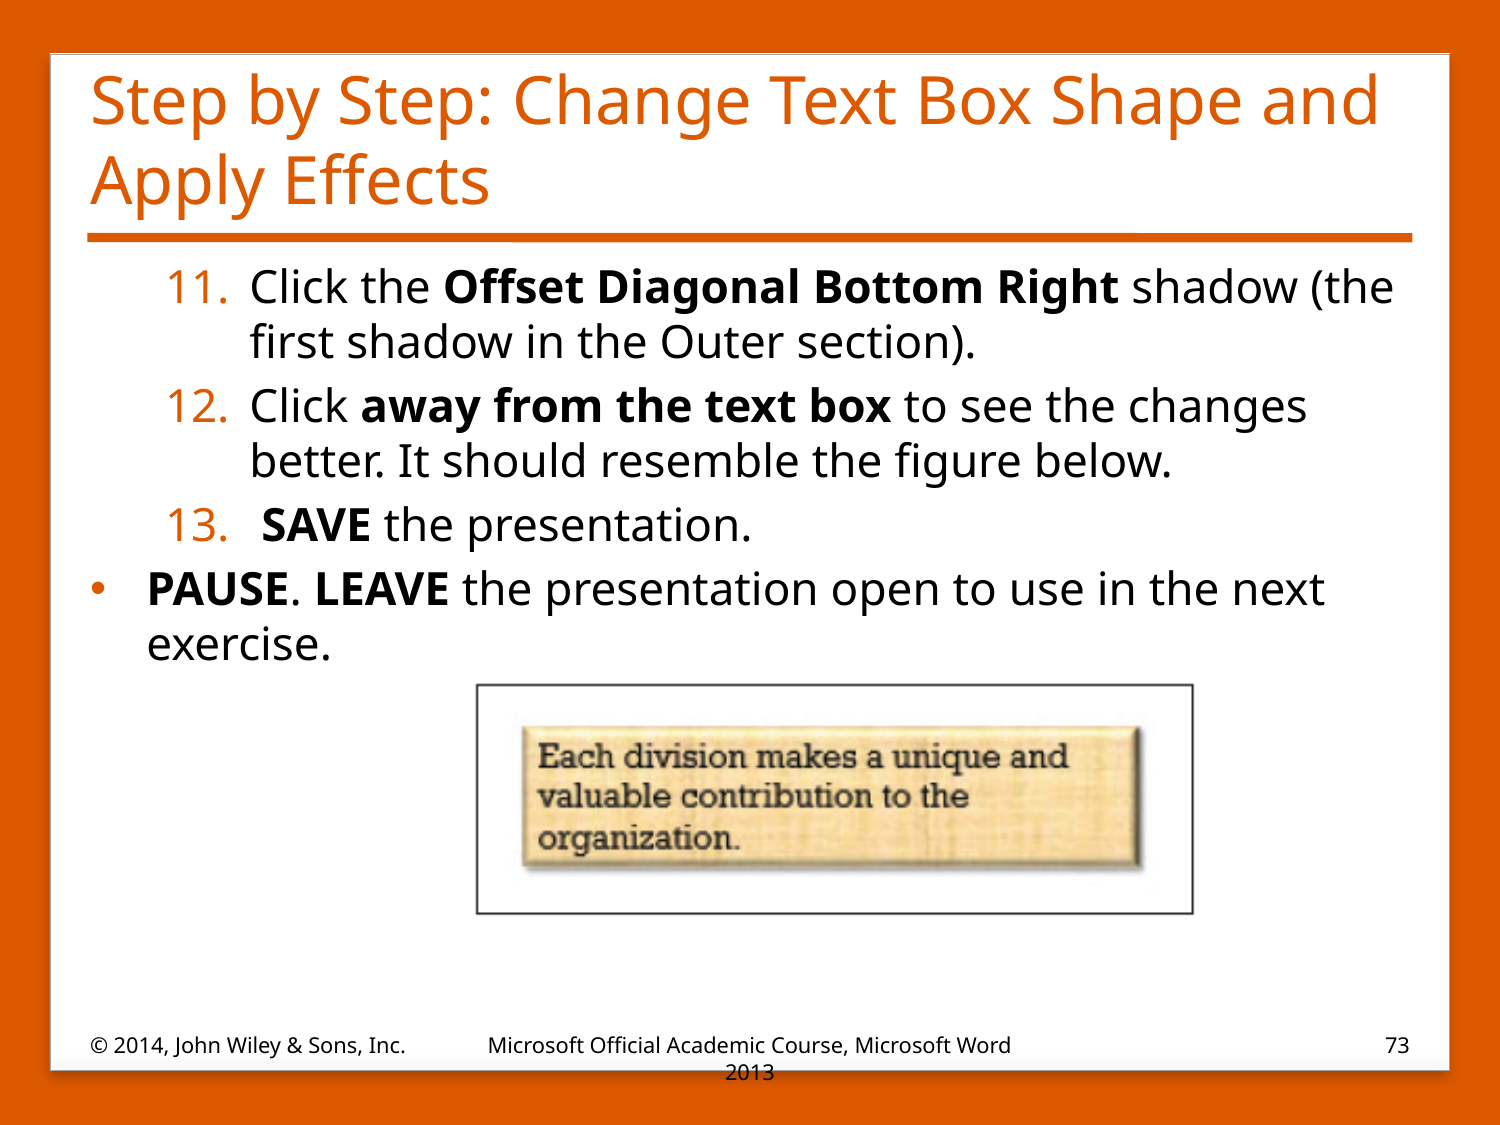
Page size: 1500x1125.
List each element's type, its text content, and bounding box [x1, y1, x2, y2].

title Step by Step: Change Text Box Shape and Apply Effects [74, 74, 1426, 226]
slide_number © 2014, John Wiley & Sons, Inc. [74, 1024, 426, 1103]
picture [462, 674, 1213, 932]
slide_number 73 [1074, 1024, 1426, 1103]
list Click the Offset Diagonal Bottom Right shadow (the first shadow in the Outer section). Click away from the text box to see the changes better. It should resemble the figure below. SAVE the presentation. PAUSE. LEAVE the presentation open to use in the next exercise. [75, 249, 1425, 1063]
footer Microsoft Official Academic Course, Microsoft Word 2013 [449, 1024, 1051, 1103]
